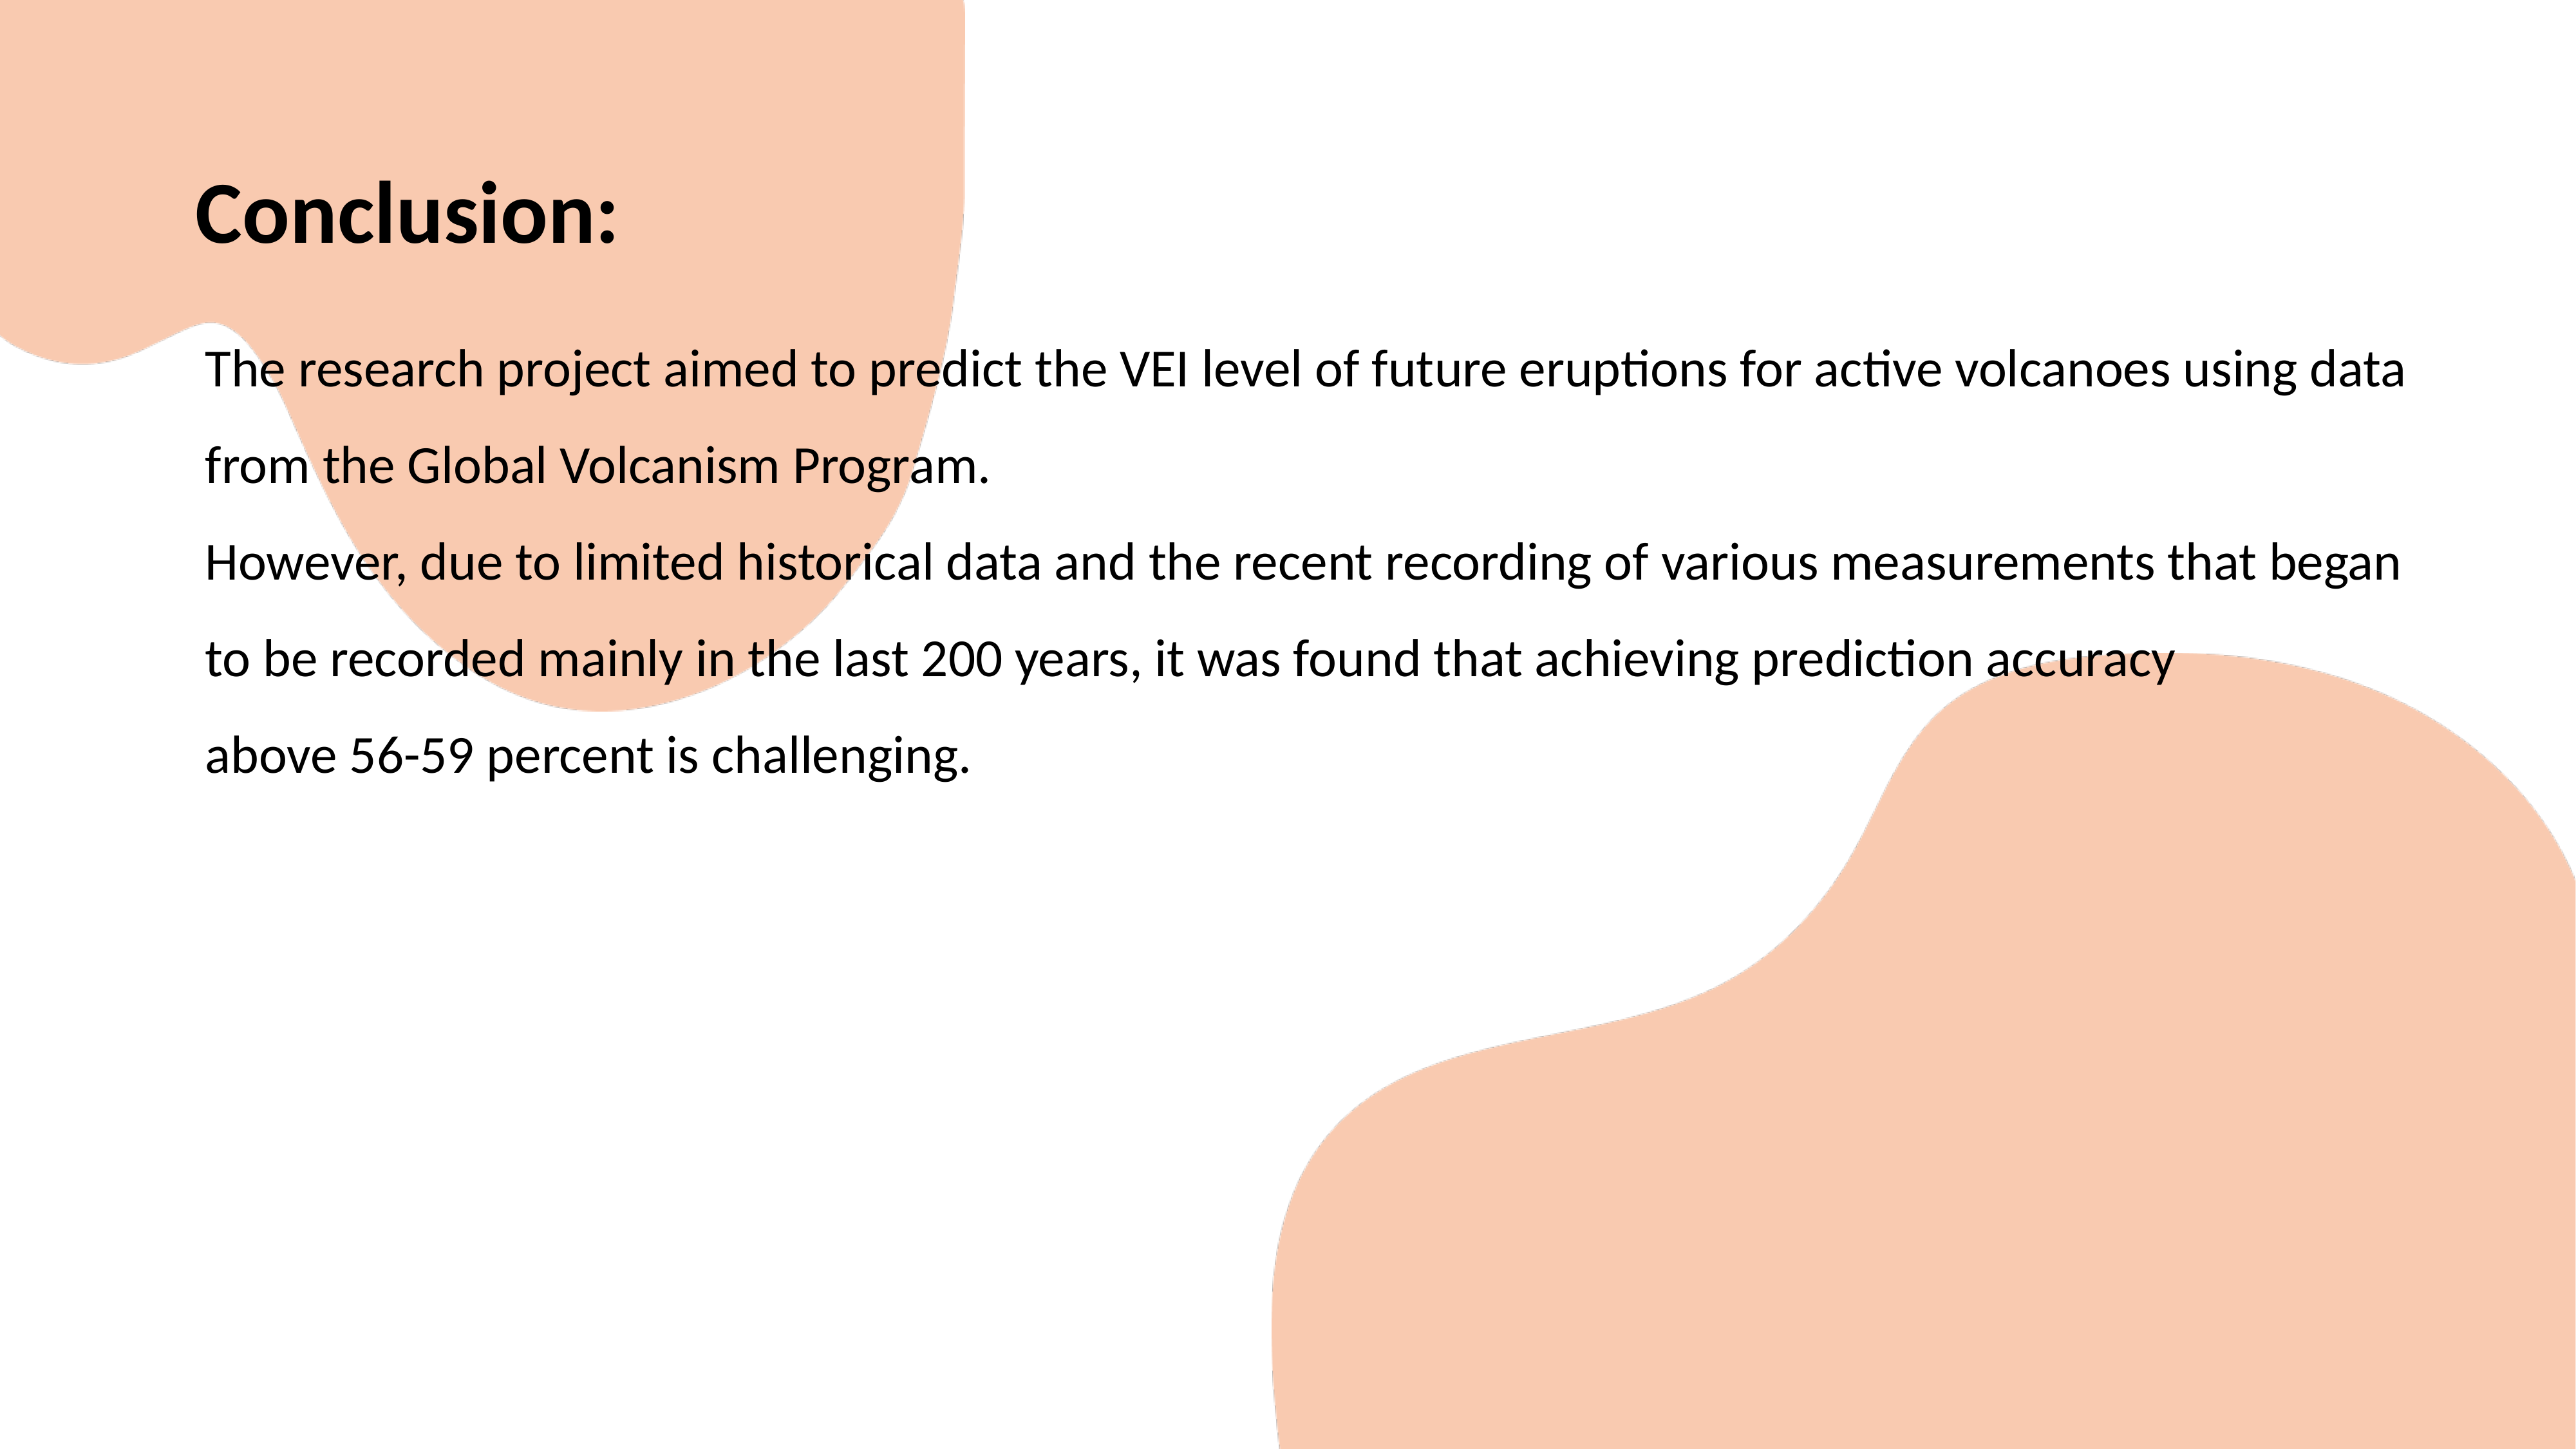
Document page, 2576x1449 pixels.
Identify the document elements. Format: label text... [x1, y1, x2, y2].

text_box Conclusion: [195, 119, 1786, 296]
picture [0, 0, 965, 712]
text_box The research project aimed to predict the VEI level of future eruptions for active volcanoes using data from the Global Volcanism Program. However, due to limited historical data and the recent recording of various measurements that began to be recorded mainly in the last 200 years, it was found that achieving prediction accuracy above 56-59 percent is challenging. [195, 296, 2443, 789]
picture [1272, 653, 2576, 1449]
